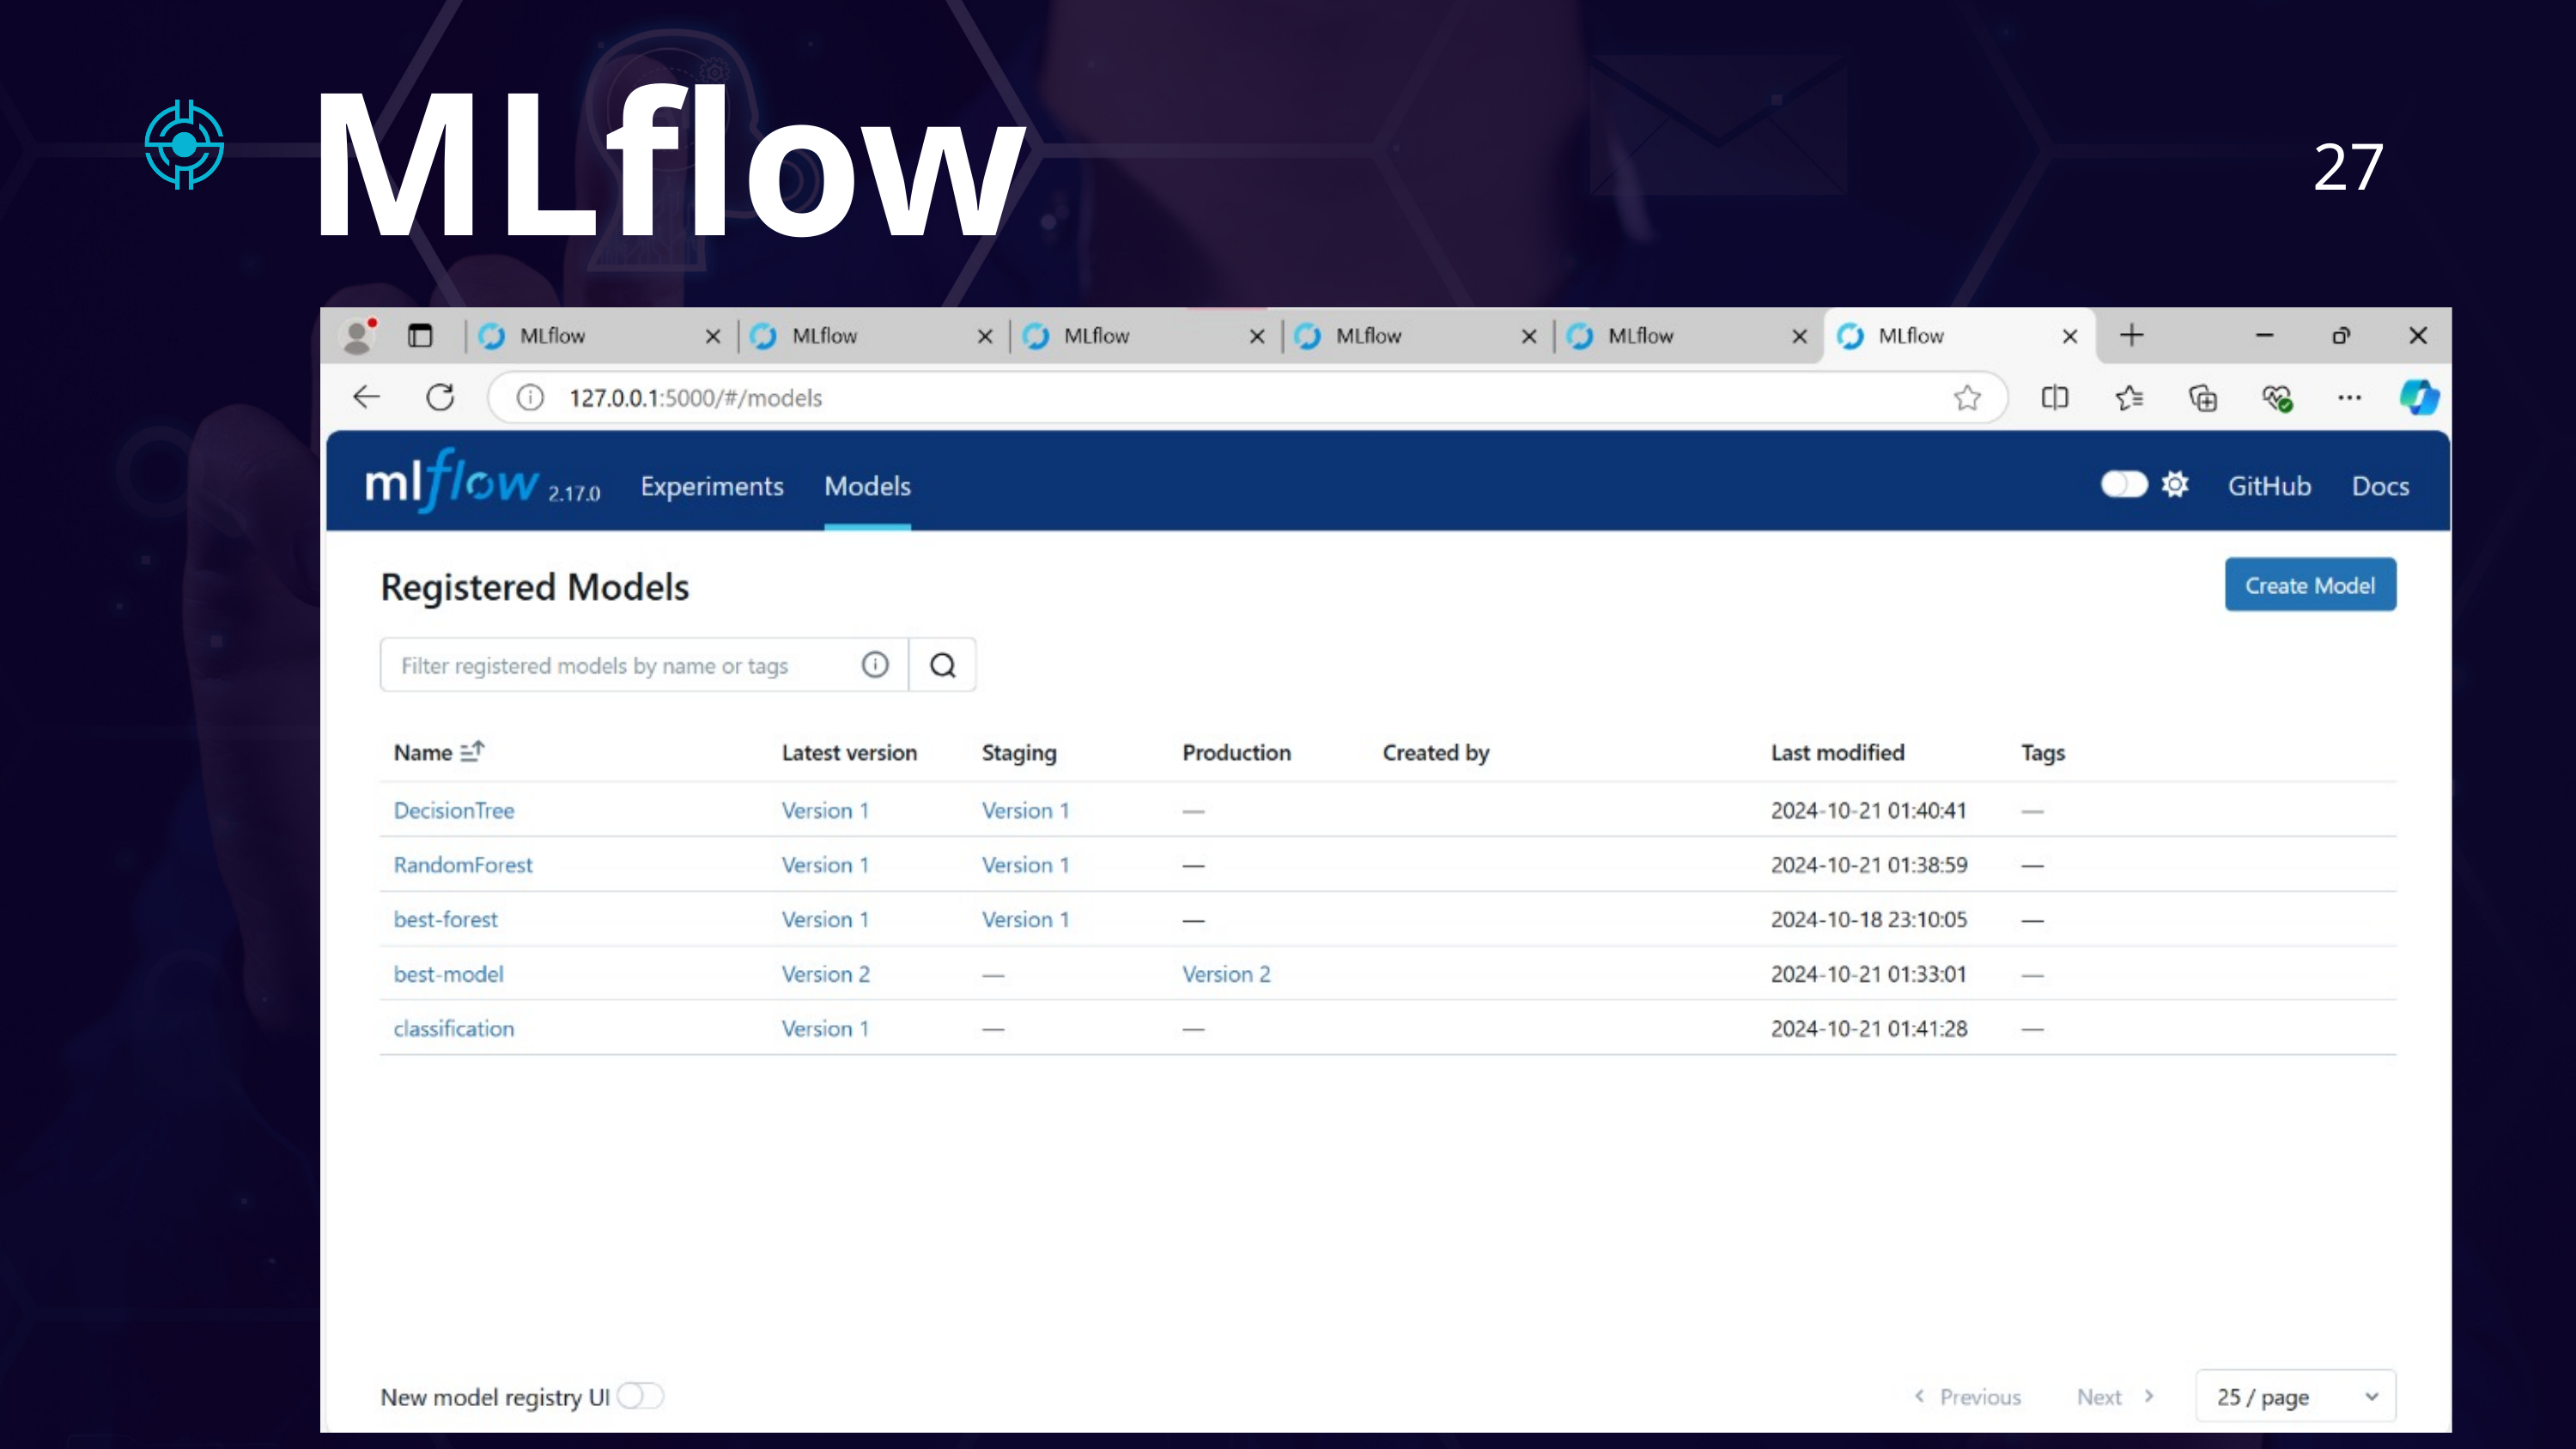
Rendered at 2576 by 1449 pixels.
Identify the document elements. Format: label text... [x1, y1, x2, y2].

text_box [144, 100, 224, 190]
text_box [0, 0, 2576, 1449]
text_box MLflow [82, 90, 1251, 276]
text_box [320, 307, 2452, 1433]
text_box 27 [2312, 112, 2452, 203]
